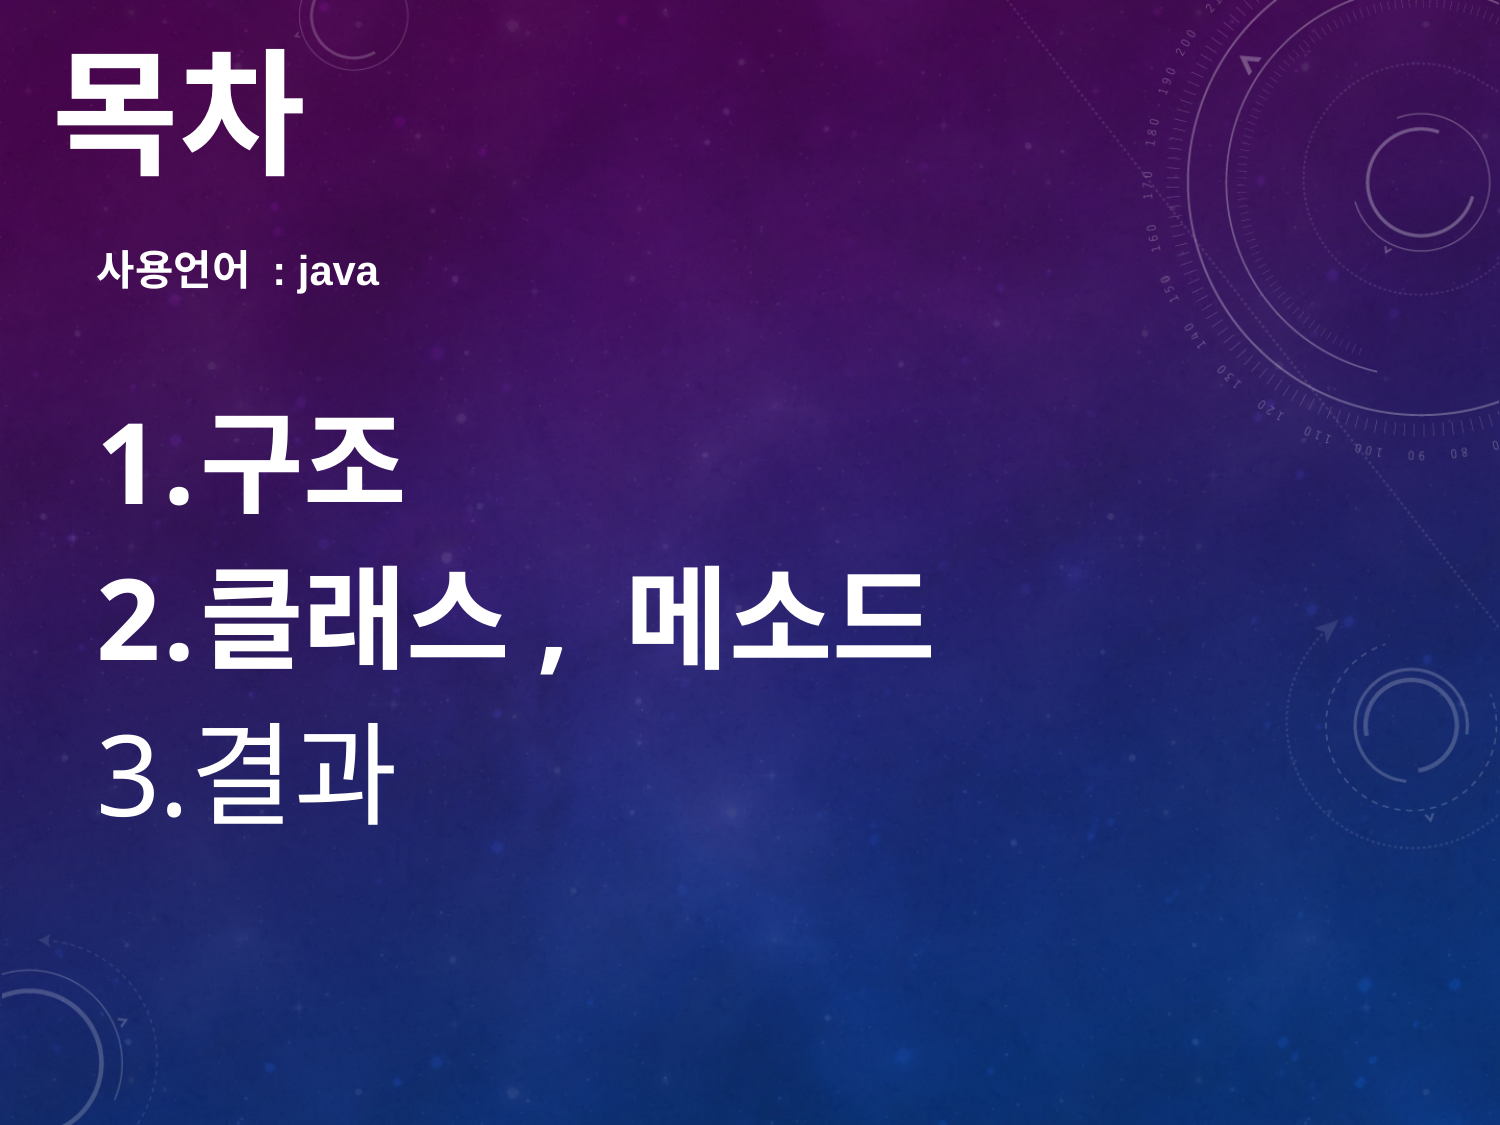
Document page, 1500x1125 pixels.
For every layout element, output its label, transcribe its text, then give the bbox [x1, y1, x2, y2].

text_box 사용언어 : java [81, 236, 704, 302]
text_box 목차 [38, 19, 1464, 200]
picture [0, 0, 1500, 1125]
list 구조 클래스, 메소드 결과 [81, 316, 1357, 916]
